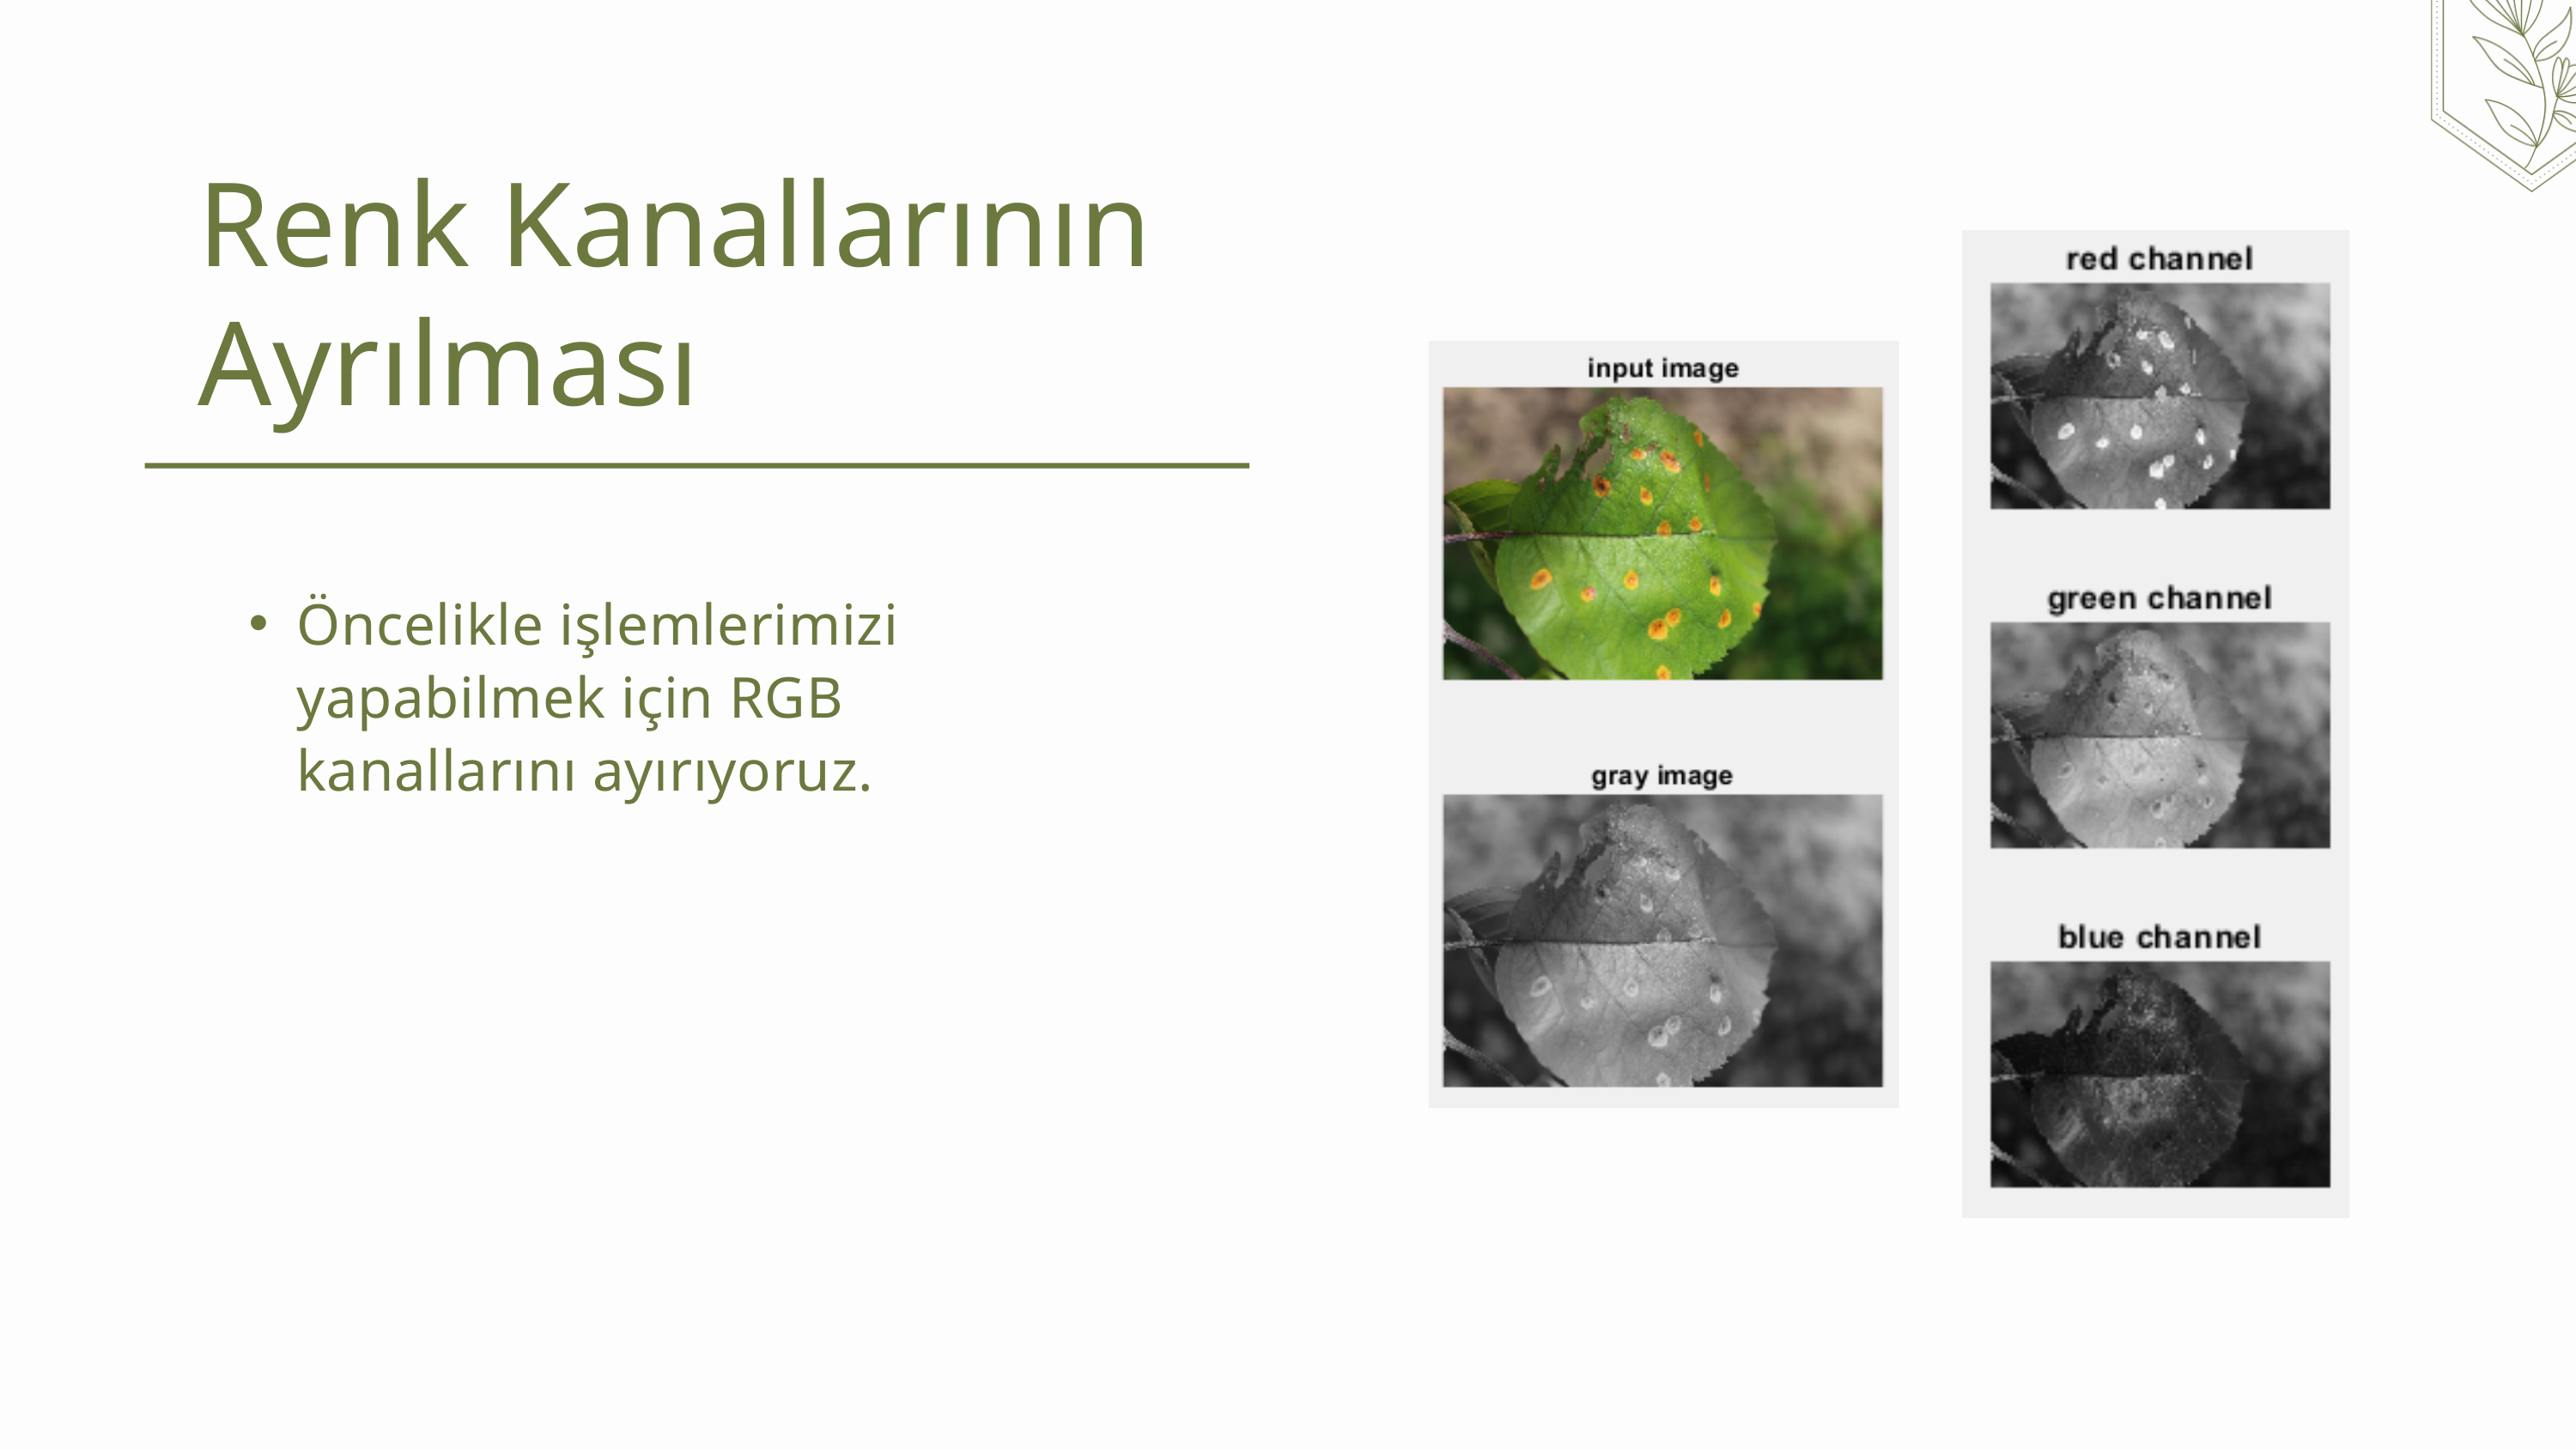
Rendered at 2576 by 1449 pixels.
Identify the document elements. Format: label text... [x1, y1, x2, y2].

text_box [1961, 230, 2350, 1219]
text_box Renk Kanallarının Ayrılması [197, 149, 1450, 429]
text_box [1428, 341, 1899, 1108]
text_box [2431, 0, 2576, 192]
text_box Öncelikle işlemlerimizi yapabilmek için RGB kanallarını ayırıyoruz. [200, 583, 1131, 803]
